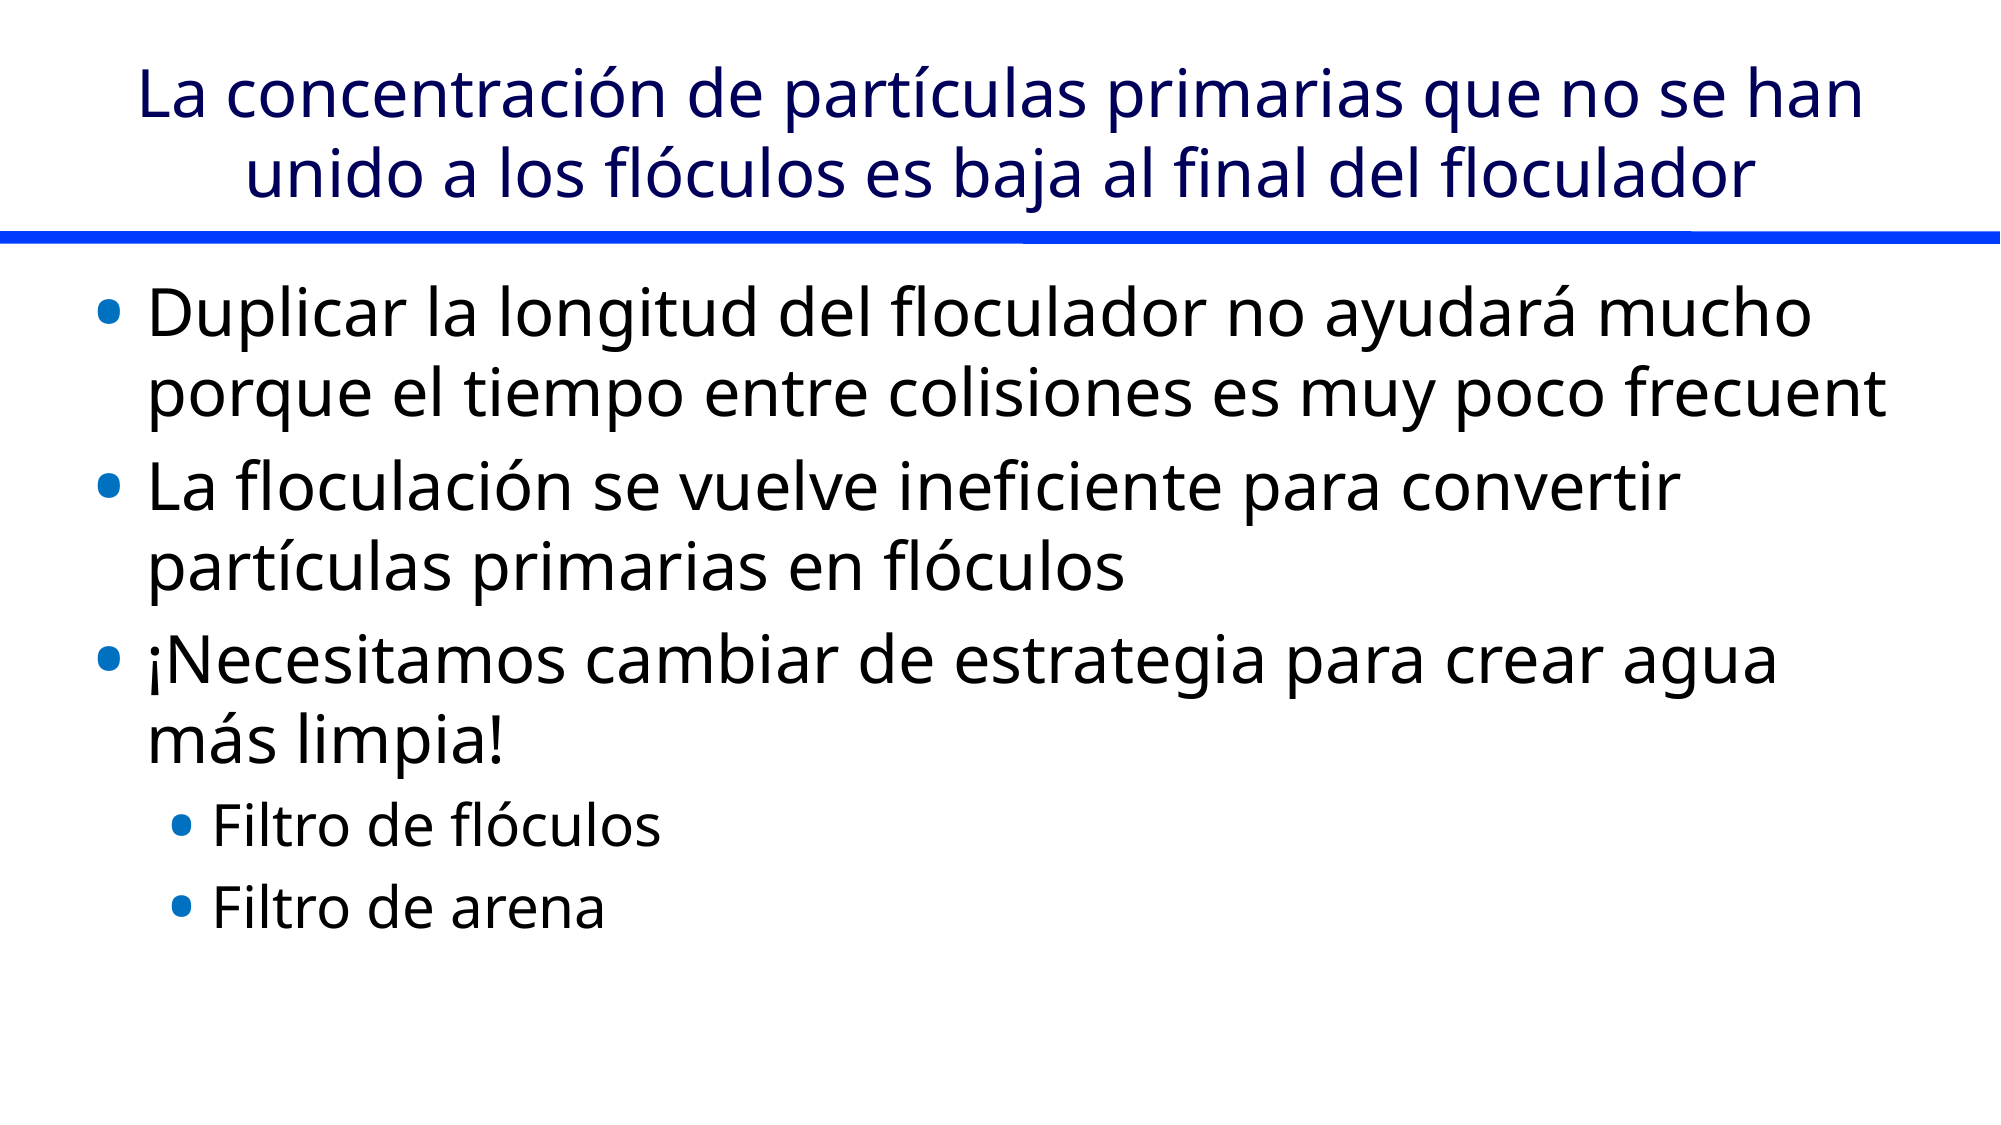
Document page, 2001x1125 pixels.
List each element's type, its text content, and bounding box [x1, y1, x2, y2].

list Duplicar la longitud del floculador no ayudará mucho porque el tiempo entre colisiones es muy poco frecuent La floculación se vuelve ineficiente para convertir partículas primarias en flóculos ¡Necesitamos cambiar de estrategia para crear agua más limpia! Filtro de flóculos Filtro de arena [74, 262, 1930, 1006]
title La concentración de partículas primarias que no se han unido a los flóculos es baja al final del floculador [75, 37, 1930, 225]
